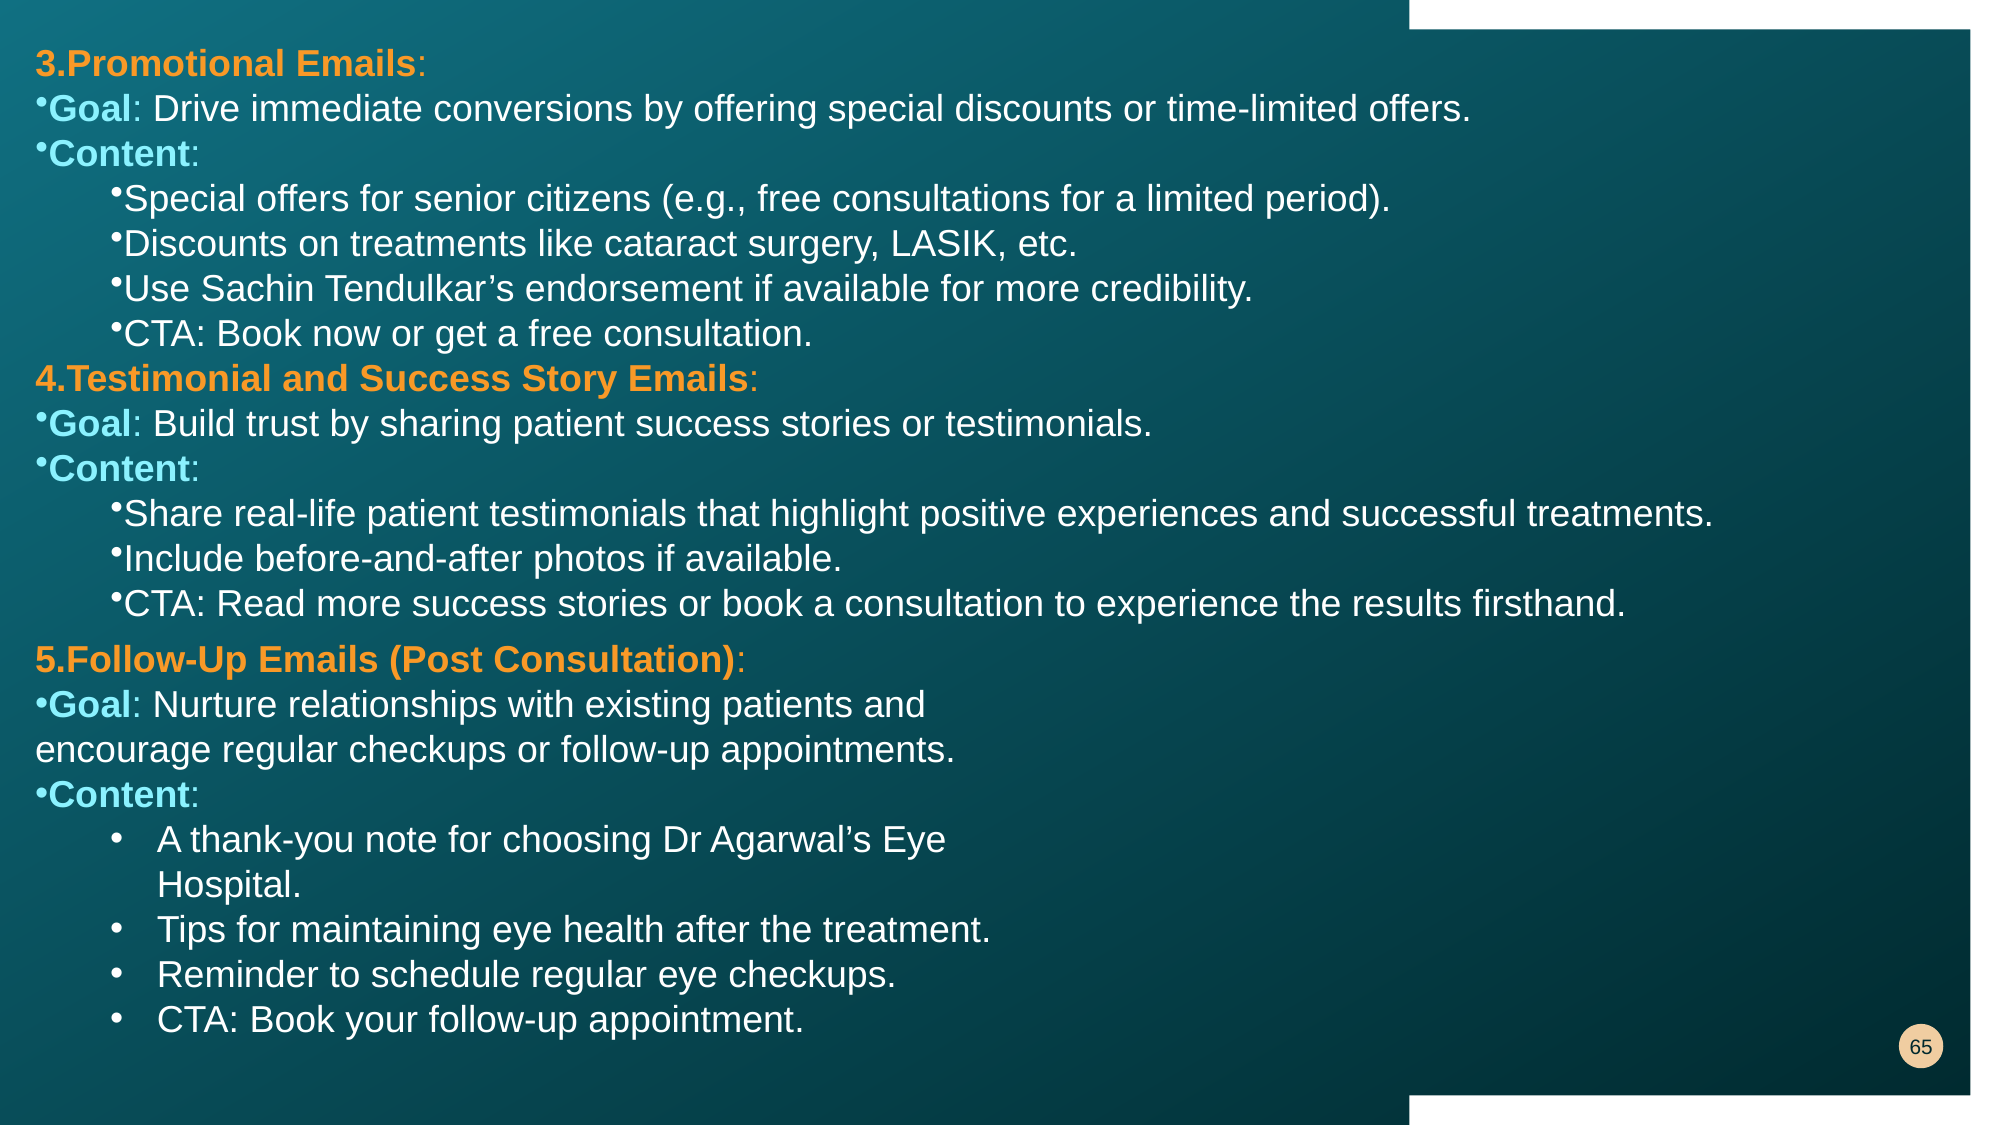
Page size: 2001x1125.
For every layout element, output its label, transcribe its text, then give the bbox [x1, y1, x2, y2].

slide_number 65 [1898, 1023, 1944, 1069]
text_box 5.Follow-Up Emails (Post Consultation): Goal: Nurture relationships with existing patients and encourage regular checkups or follow-up appointments. Content: A thank-you note for choosing Dr Agarwal’s Eye Hospital. Tips for maintaining eye health after the treatment. Reminder to schedule regular eye checkups. CTA: Book your follow-up appointment. [20, 627, 1021, 1048]
text_box 3.Promotional Emails: Goal: Drive immediate conversions by offering special discounts or time-limited offers. Content: Special offers for senior citizens (e.g., free consultations for a limited period). Discounts on treatments like cataract surgery, LASIK, etc. Use Sachin Tendulkar’s endorsement if available for more credibility. CTA: Book now or get a free consultation. 4.Testimonial and Success Story Emails: Goal: Build trust by sharing patient success stories or testimonials. Content: Share real-life patient testimonials that highlight positive experiences and successful treatments. Include before-and-after photos if available. CTA: Read more success stories or book a consultation to experience the results firsthand. [20, 31, 1921, 677]
